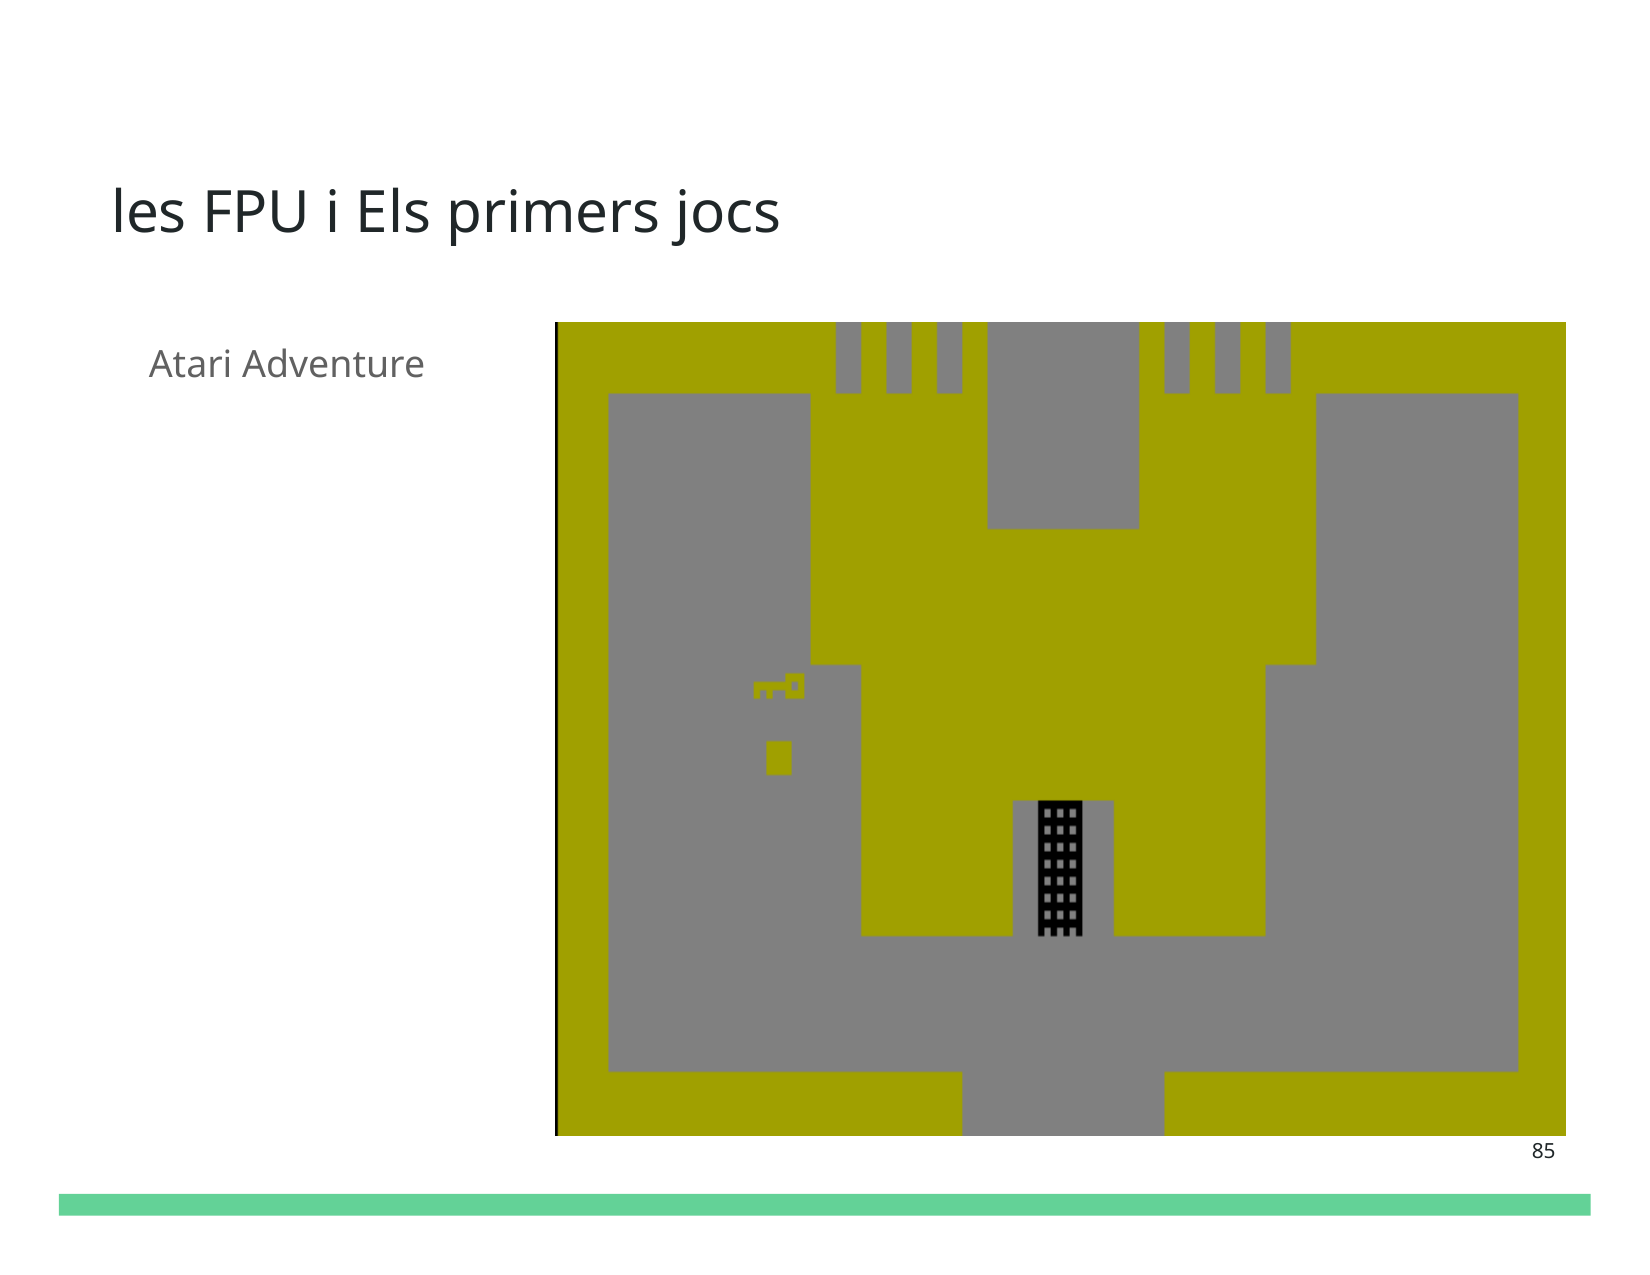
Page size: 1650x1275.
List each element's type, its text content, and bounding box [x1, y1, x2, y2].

slide_number 85 [1478, 1135, 1571, 1197]
title les FPU i Els primers jocs [111, 159, 1539, 288]
list Atari Adventure [111, 318, 826, 1087]
picture [555, 321, 1566, 1136]
